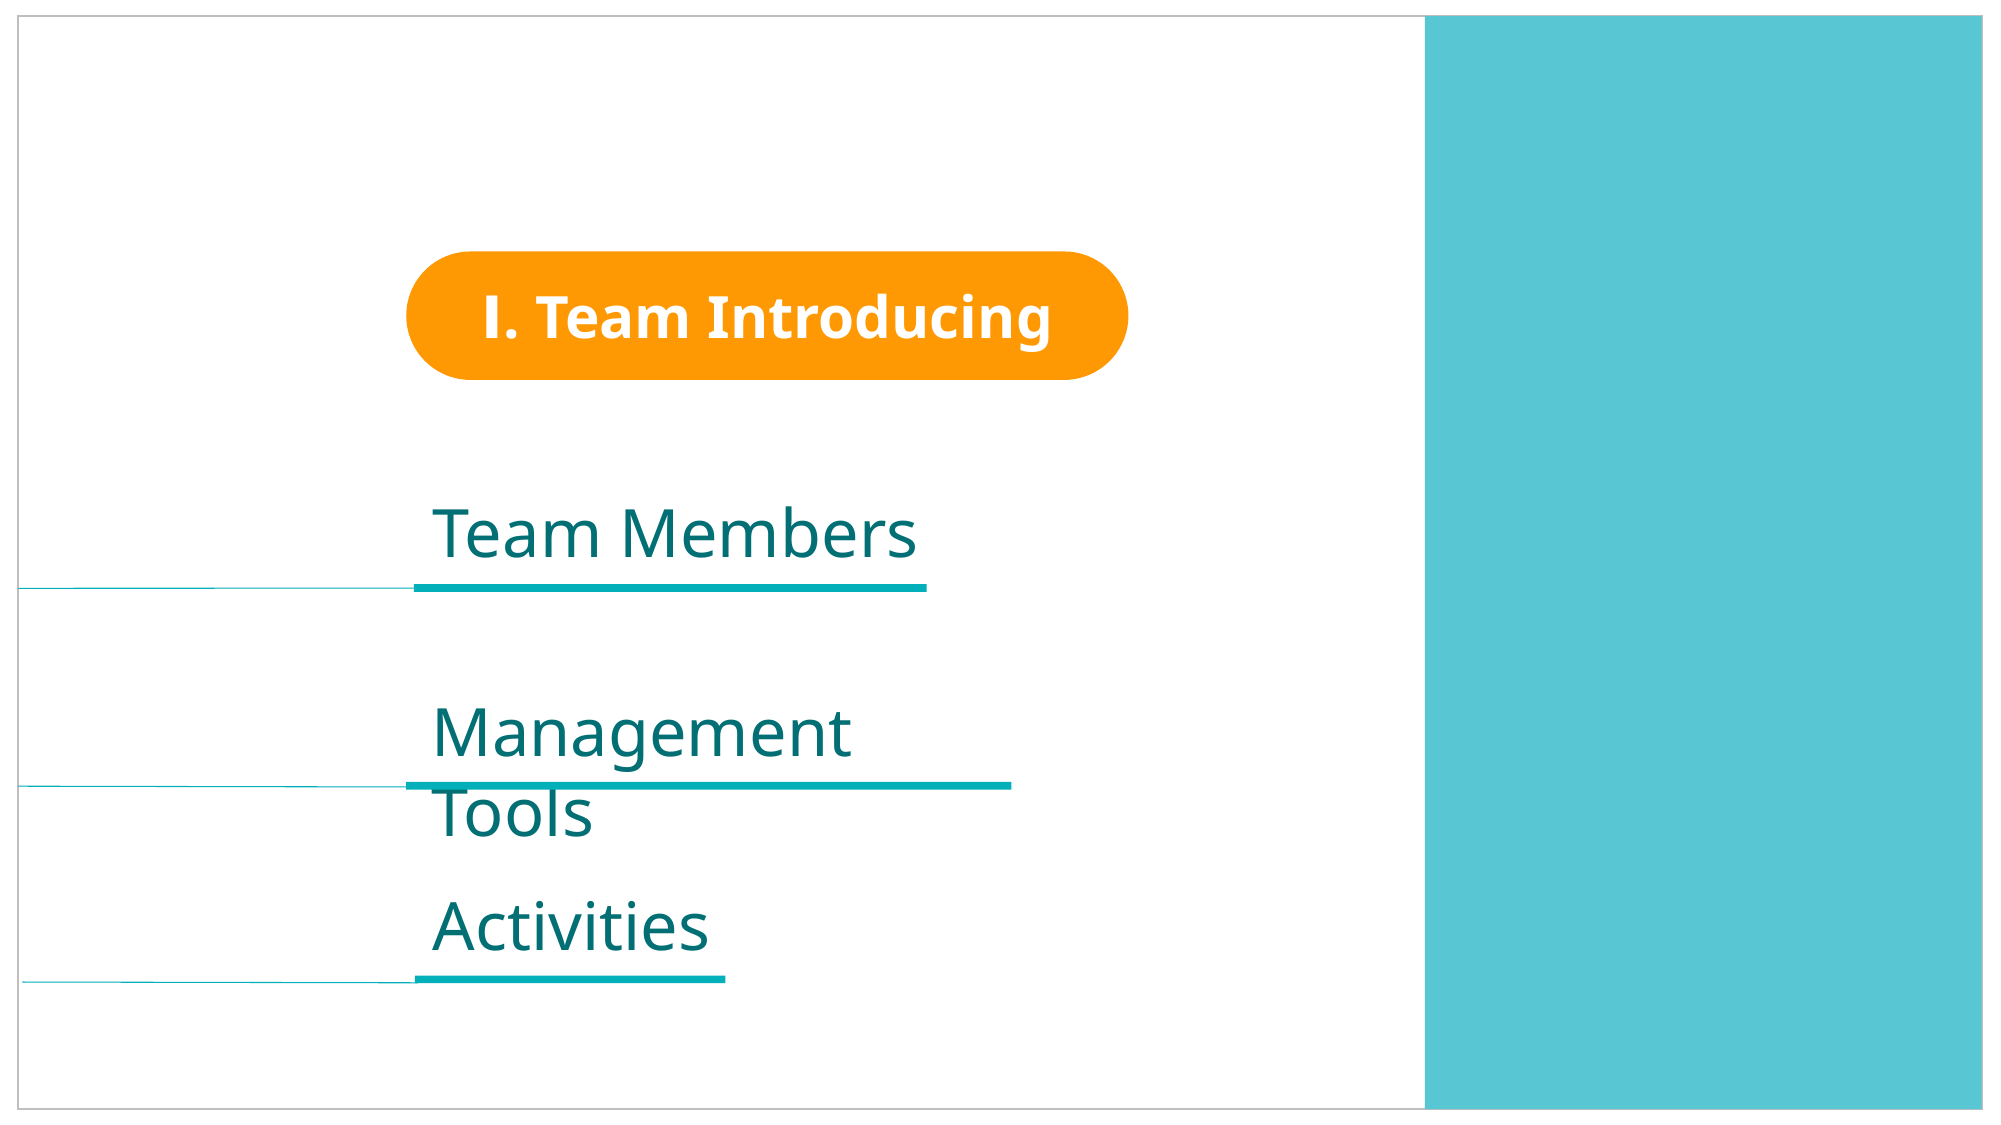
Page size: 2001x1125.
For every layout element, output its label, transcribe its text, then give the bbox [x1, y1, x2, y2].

text_box [17, 15, 1424, 1110]
text_box Activities [417, 876, 1008, 972]
text_box Ⅰ. Team Introducing [405, 250, 1130, 381]
text_box [413, 583, 928, 593]
text_box [414, 974, 727, 984]
text_box [405, 781, 1012, 791]
text_box [1424, 15, 1983, 1110]
text_box Team Members [417, 483, 973, 579]
text_box Management Tools [416, 682, 1037, 858]
